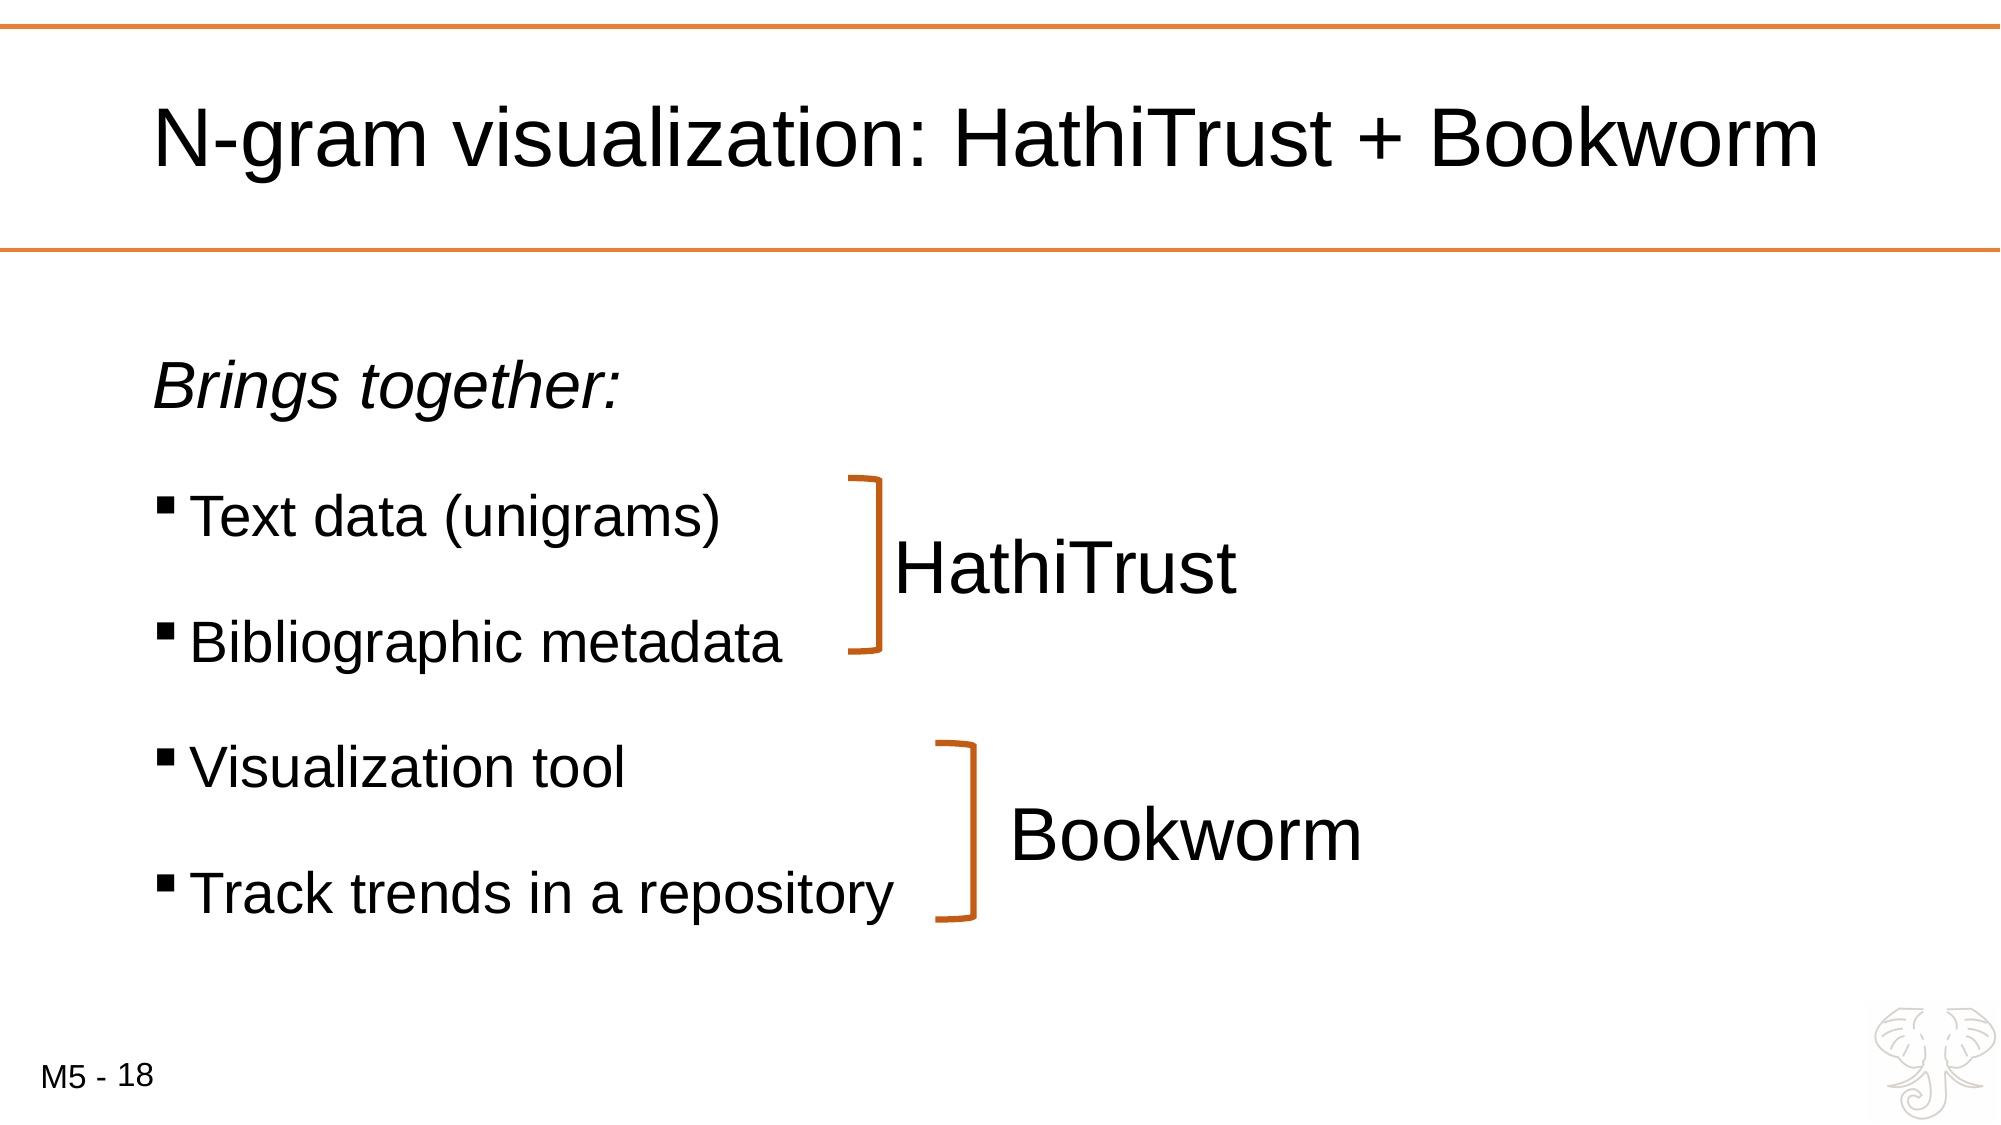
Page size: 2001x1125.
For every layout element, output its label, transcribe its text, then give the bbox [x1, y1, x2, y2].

text_box HathiTrust [880, 511, 1449, 617]
text_box [935, 742, 975, 921]
text_box [848, 477, 880, 653]
picture [1866, 1002, 1998, 1123]
slide_number 18 [101, 1043, 552, 1103]
text_box Bookworm [994, 778, 1565, 883]
title N-gram visualization: HathiTrust + Bookworm [137, 30, 1863, 249]
list Brings together: Text data (unigrams) Bibliographic metadata Visualization tool Track trends in a repository [137, 294, 1863, 1009]
